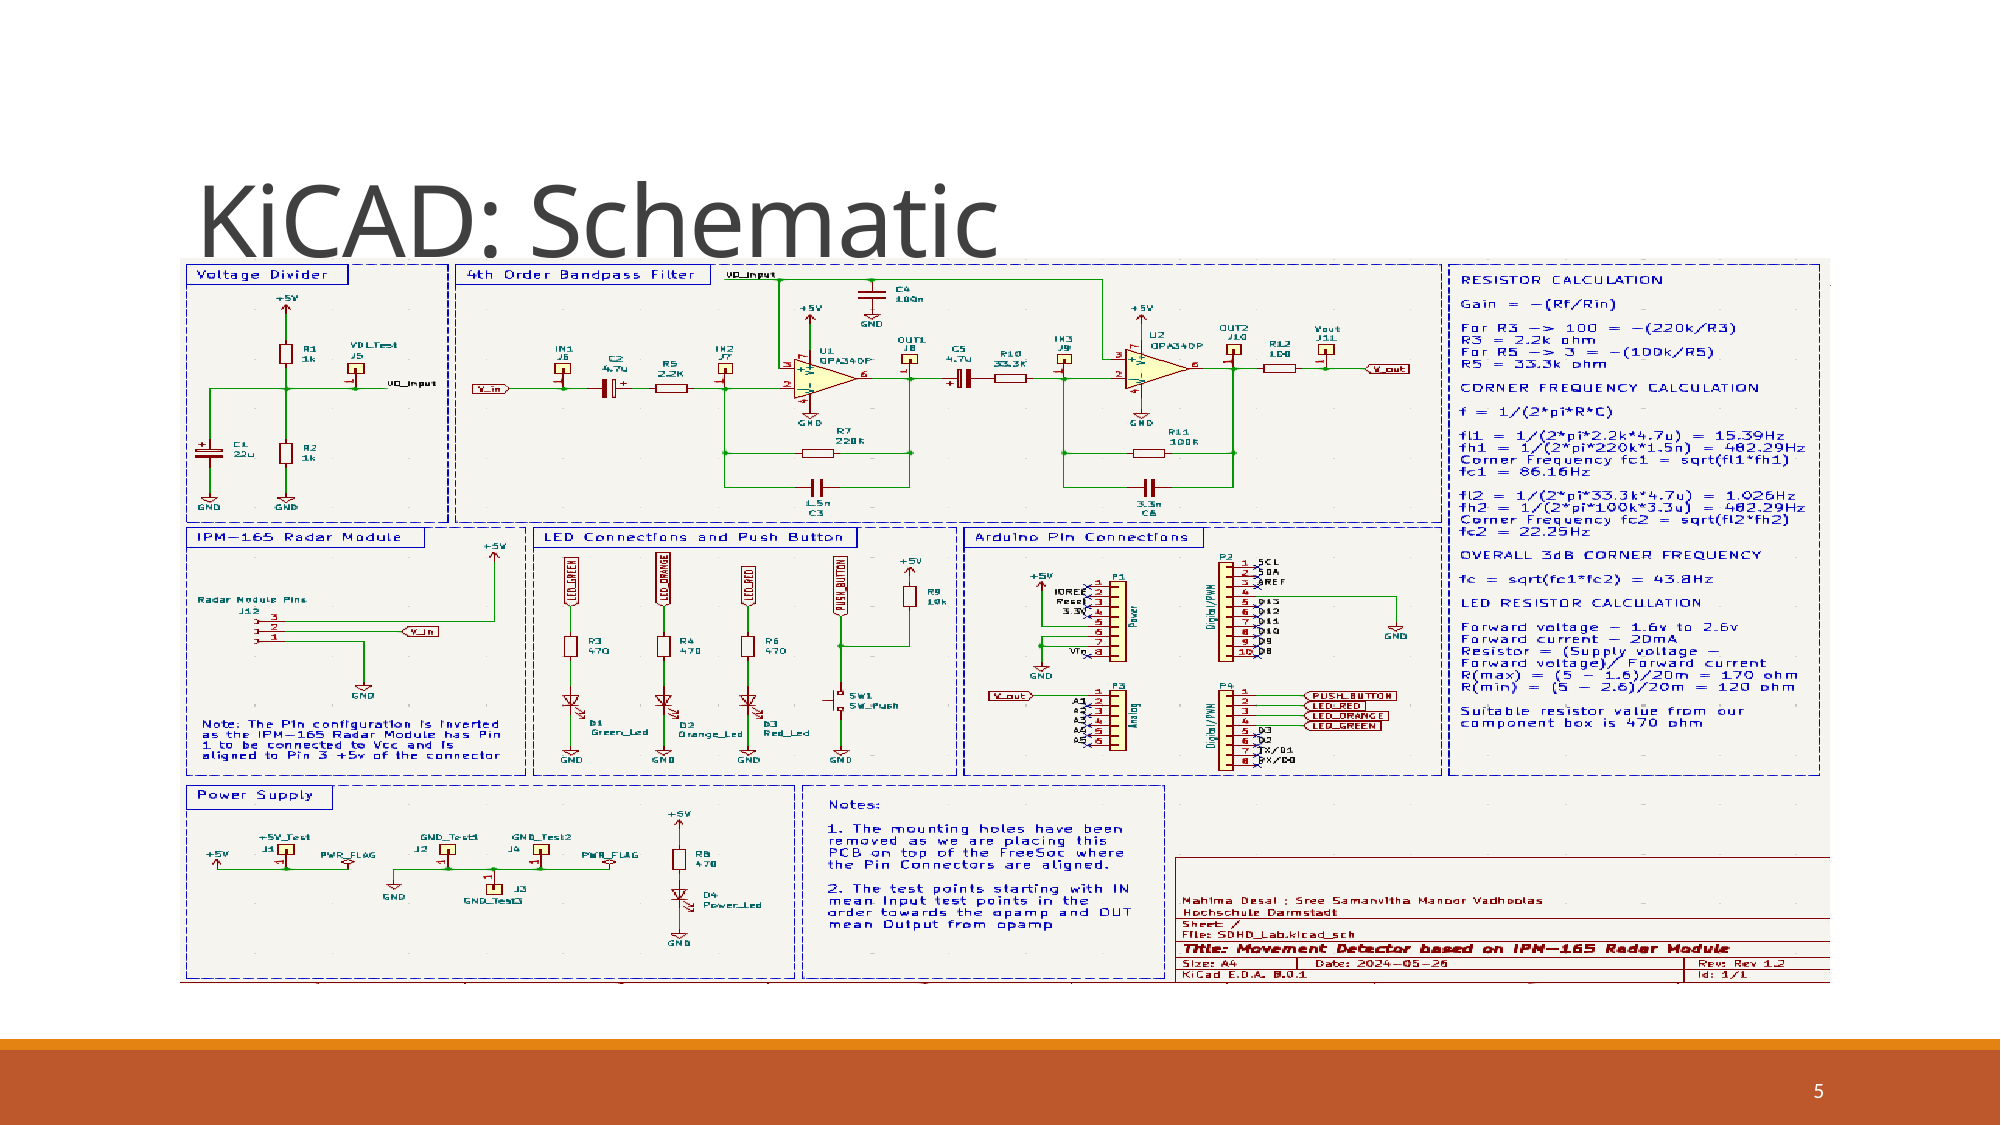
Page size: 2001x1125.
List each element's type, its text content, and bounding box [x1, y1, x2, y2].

picture [179, 257, 1831, 985]
title KiCAD: Schematic [180, 47, 1830, 254]
slide_number 5 [1624, 1059, 1840, 1120]
